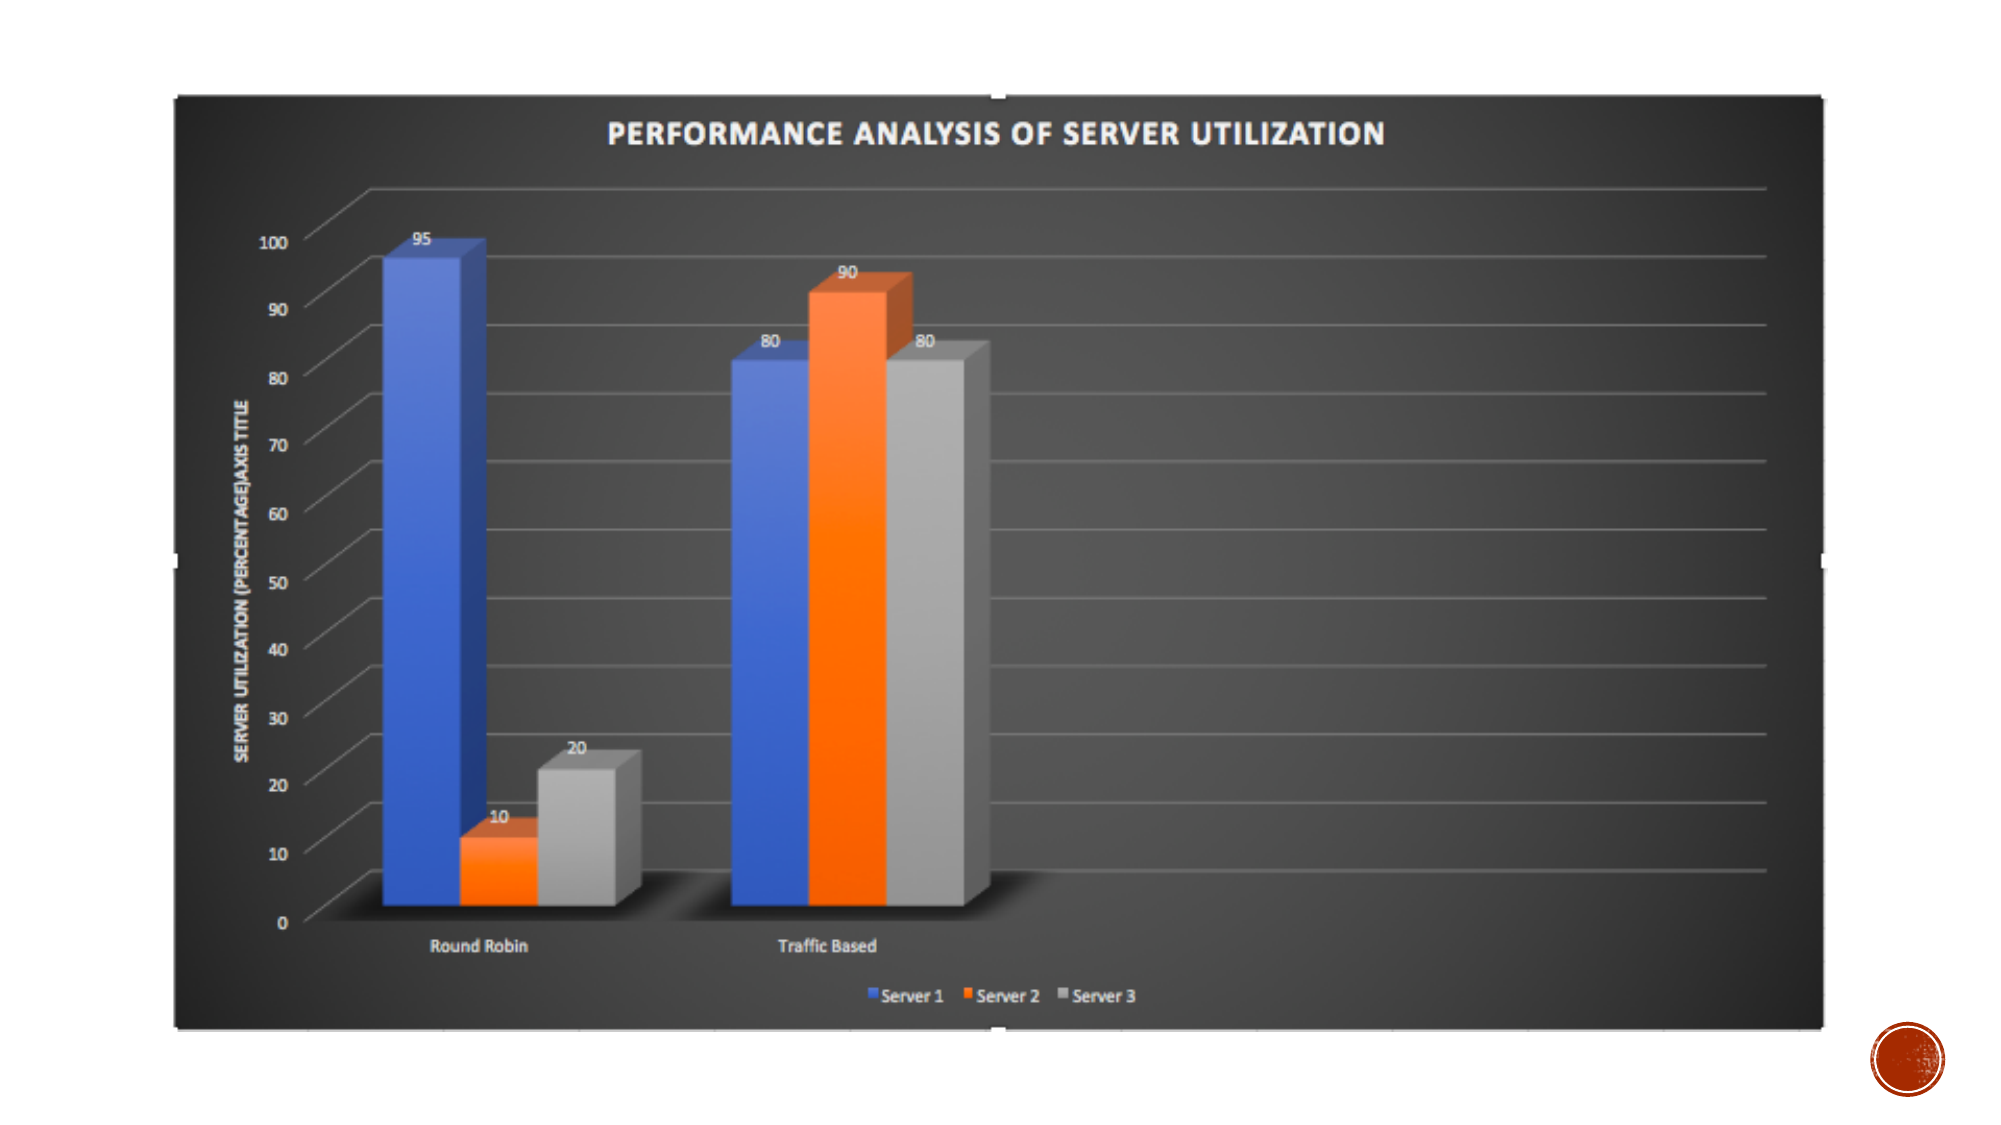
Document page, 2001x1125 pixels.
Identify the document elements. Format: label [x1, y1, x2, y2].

picture [172, 93, 1828, 1032]
